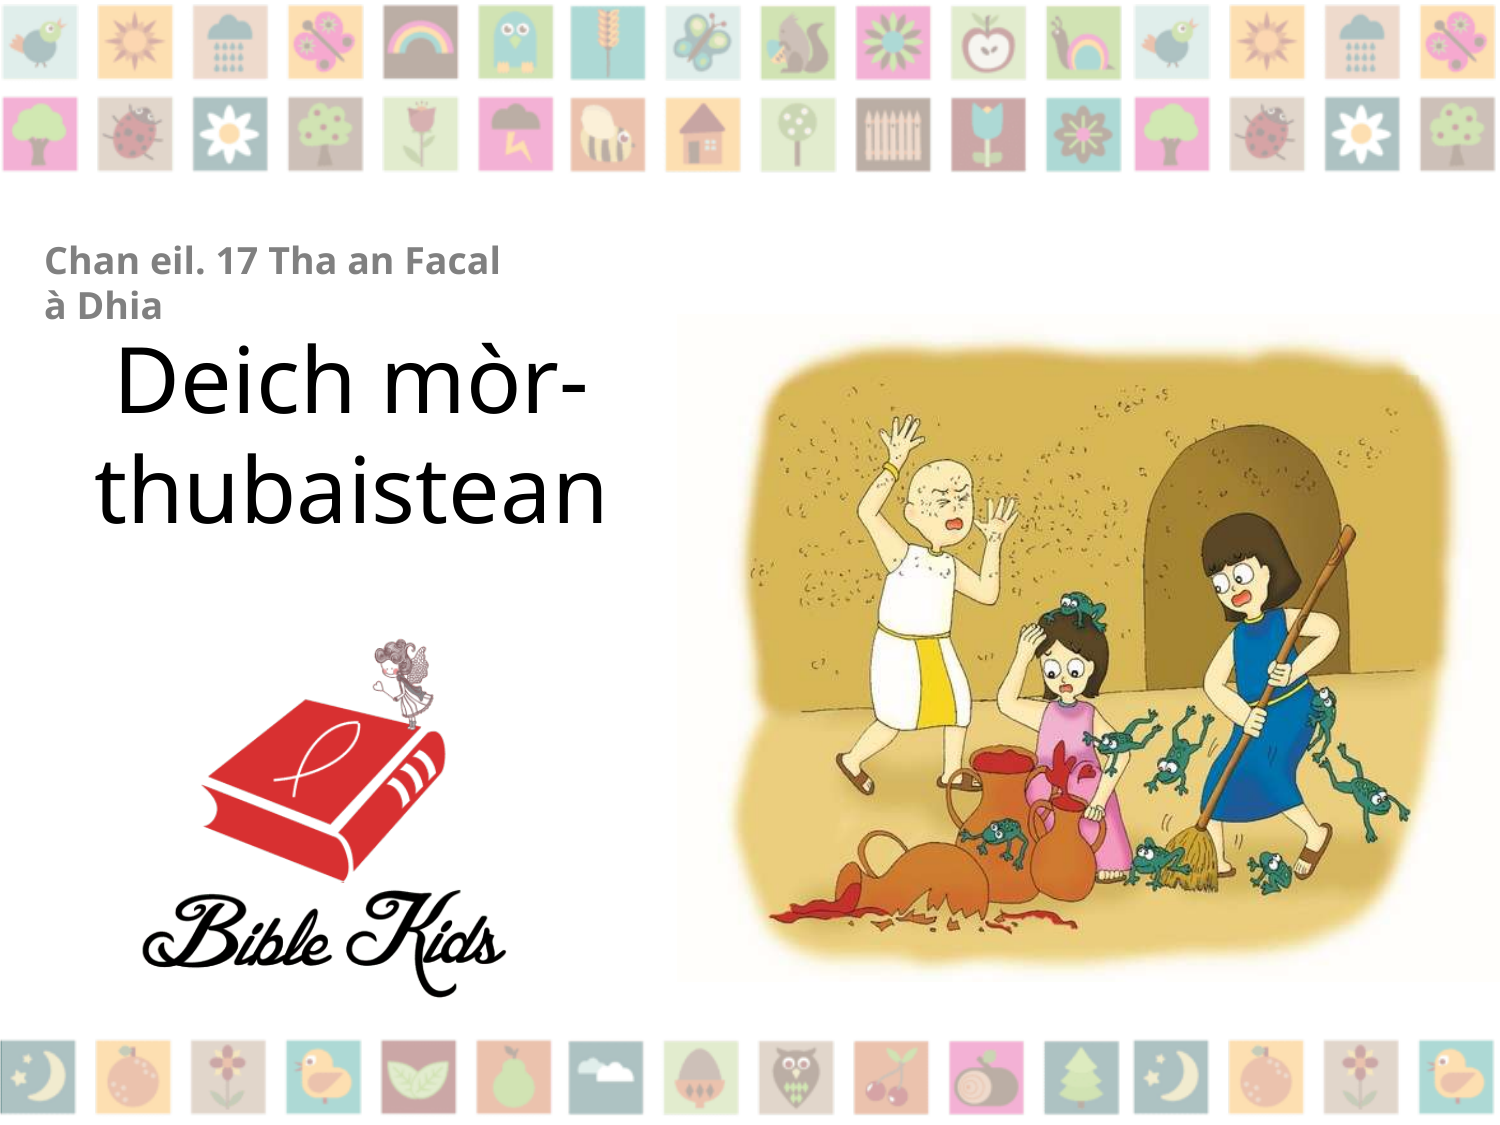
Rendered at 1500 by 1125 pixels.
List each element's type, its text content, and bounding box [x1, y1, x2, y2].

picture [117, 600, 544, 1027]
picture [677, 314, 1500, 983]
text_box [0, 3, 1500, 181]
text_box Deich mòr-thubaistean [29, 314, 675, 550]
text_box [0, 1028, 1500, 1118]
text_box Chan eil. 17 Tha an Facal à Dhia [29, 229, 543, 314]
